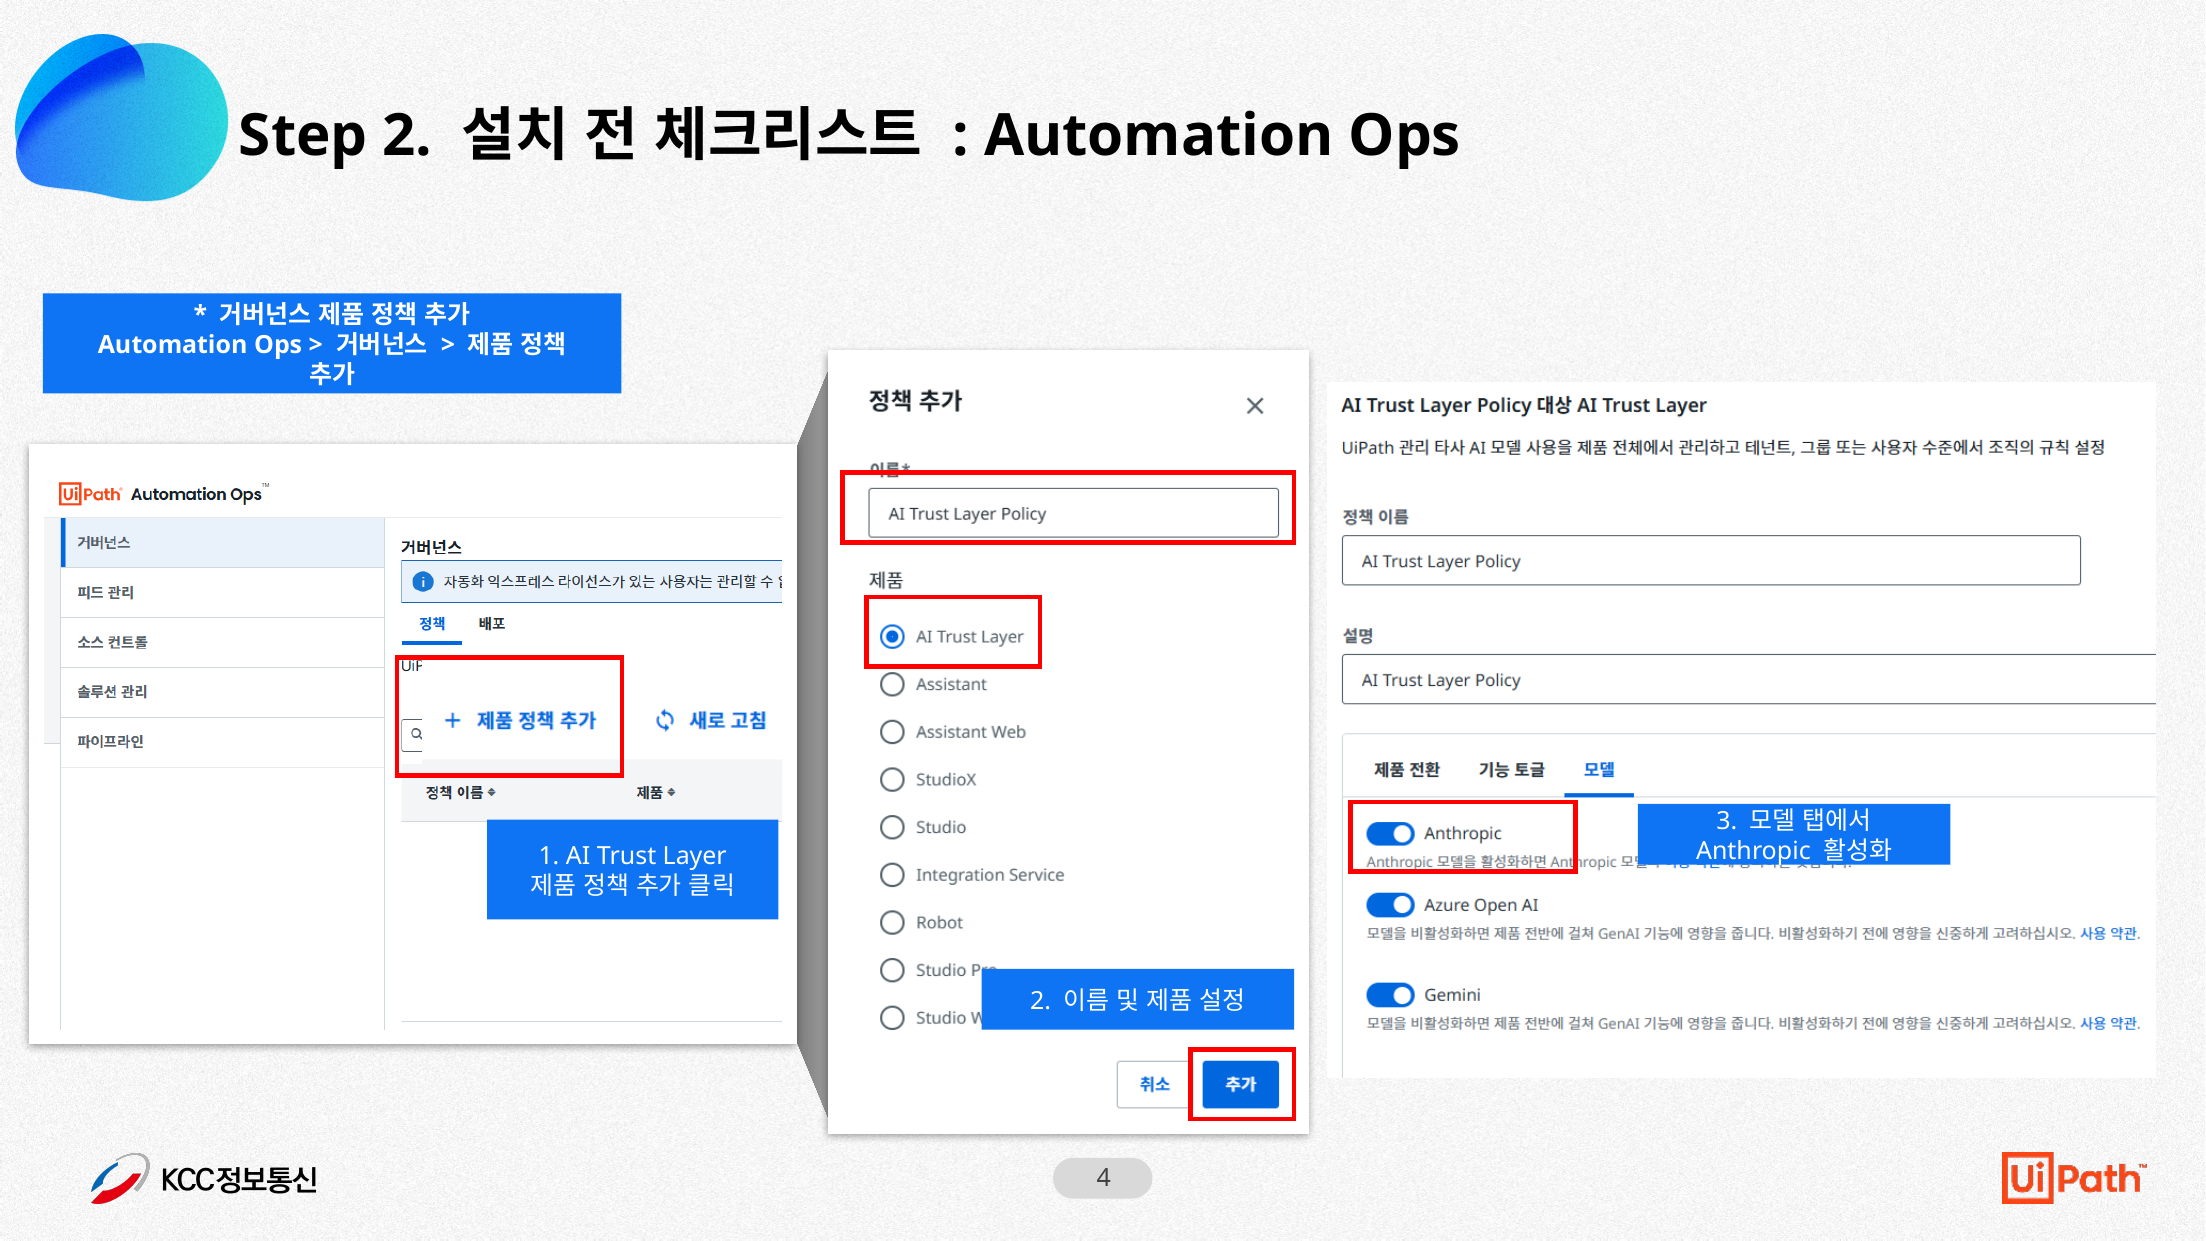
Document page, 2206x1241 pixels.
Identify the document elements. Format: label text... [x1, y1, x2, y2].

picture [0, 0, 2206, 1241]
text_box [797, 382, 822, 1107]
text_box * 거버넌스 제품 정책 추가 Automation Ops > 거버넌스 > 제품 정책 추가 [42, 293, 622, 394]
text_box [85, 89, 1957, 177]
